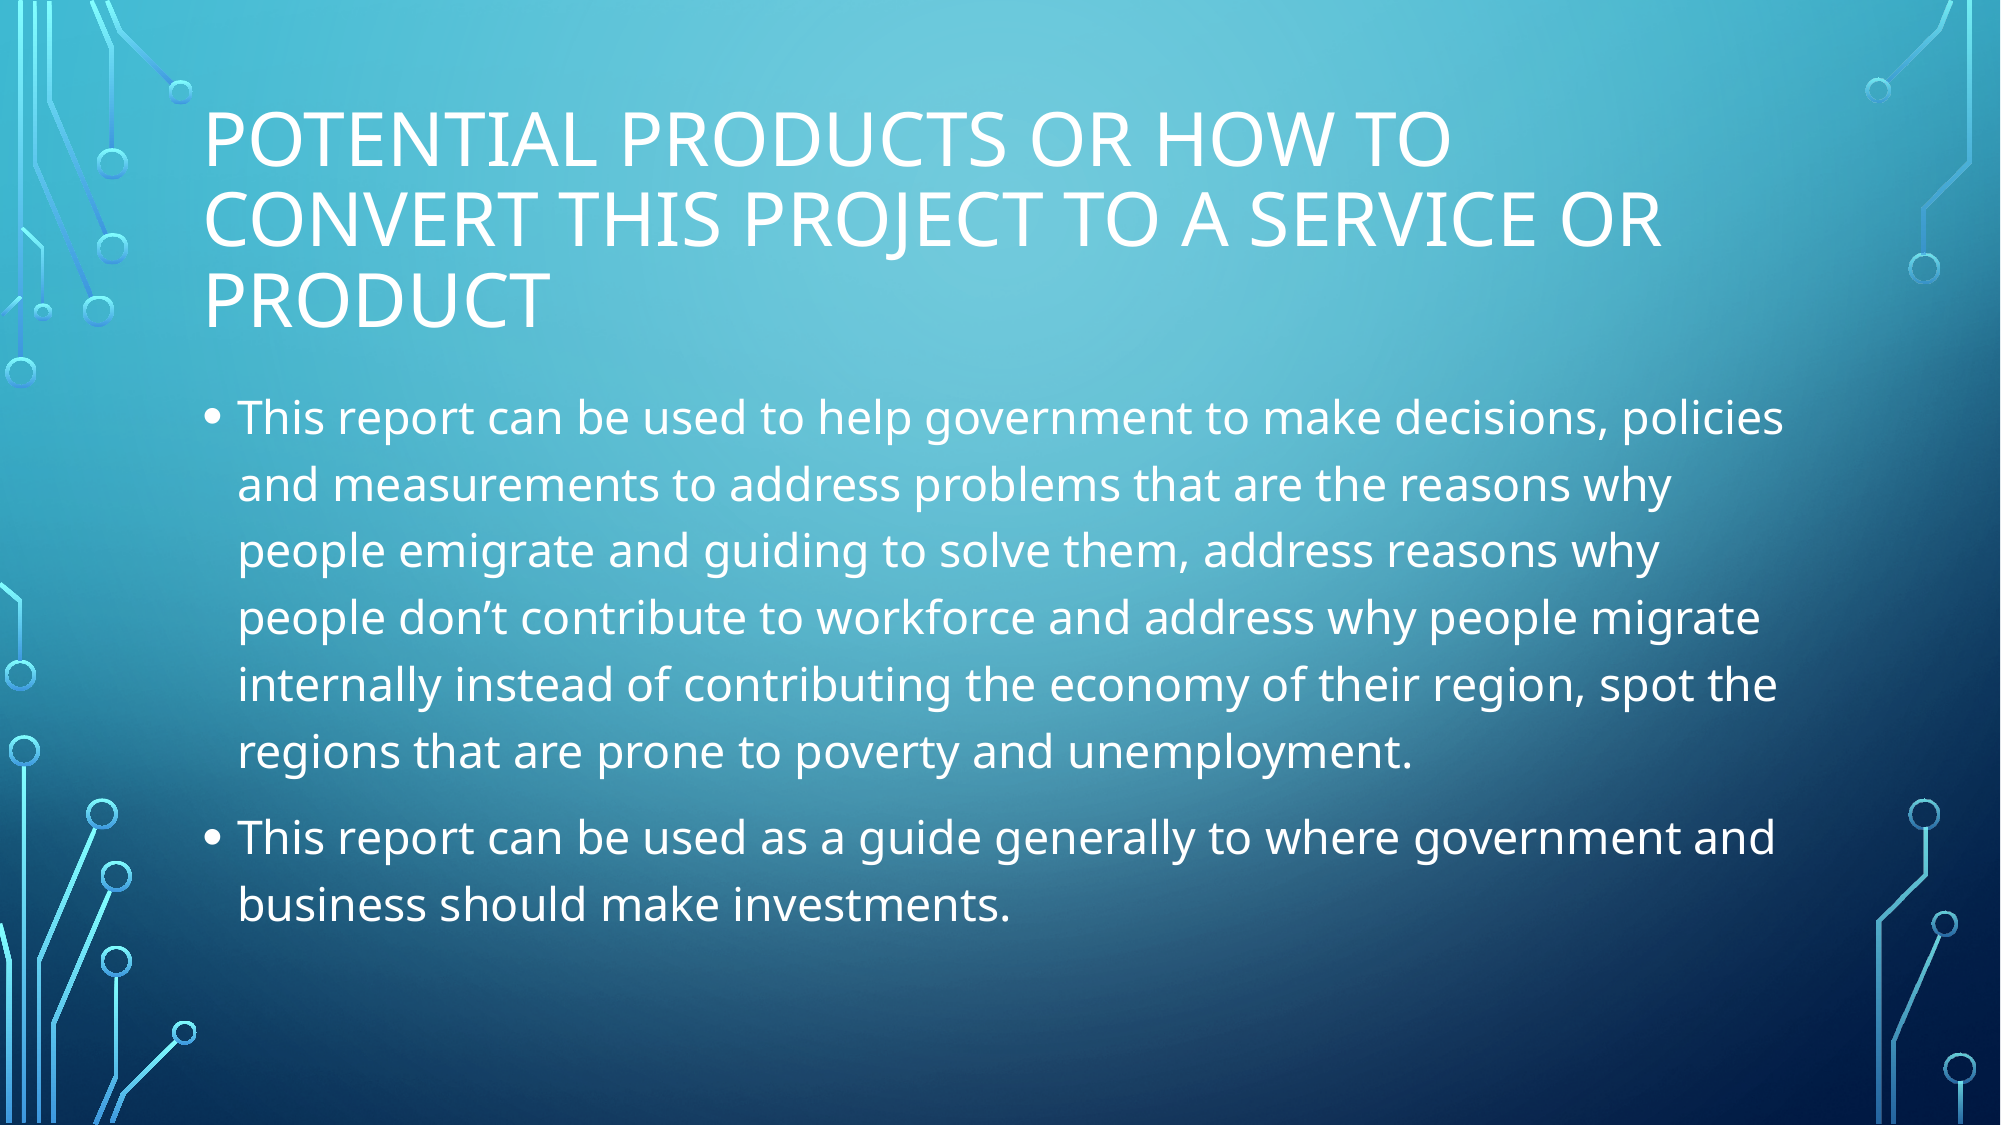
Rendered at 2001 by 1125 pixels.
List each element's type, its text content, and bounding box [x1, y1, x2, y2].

title Potentıal products or how to convert thıs project to a servıce or product [187, 101, 1813, 344]
list This report can be used to help government to make decisions, policies and measurements to address problems that are the reasons why people emigrate and guiding to solve them, address reasons why people don’t contribute to workforce and address why people migrate internally instead of contributing the economy of their region, spot the regions that are prone to poverty and unemployment. This report can be used as a guide generally to where government and business should make investments. [187, 369, 1813, 950]
